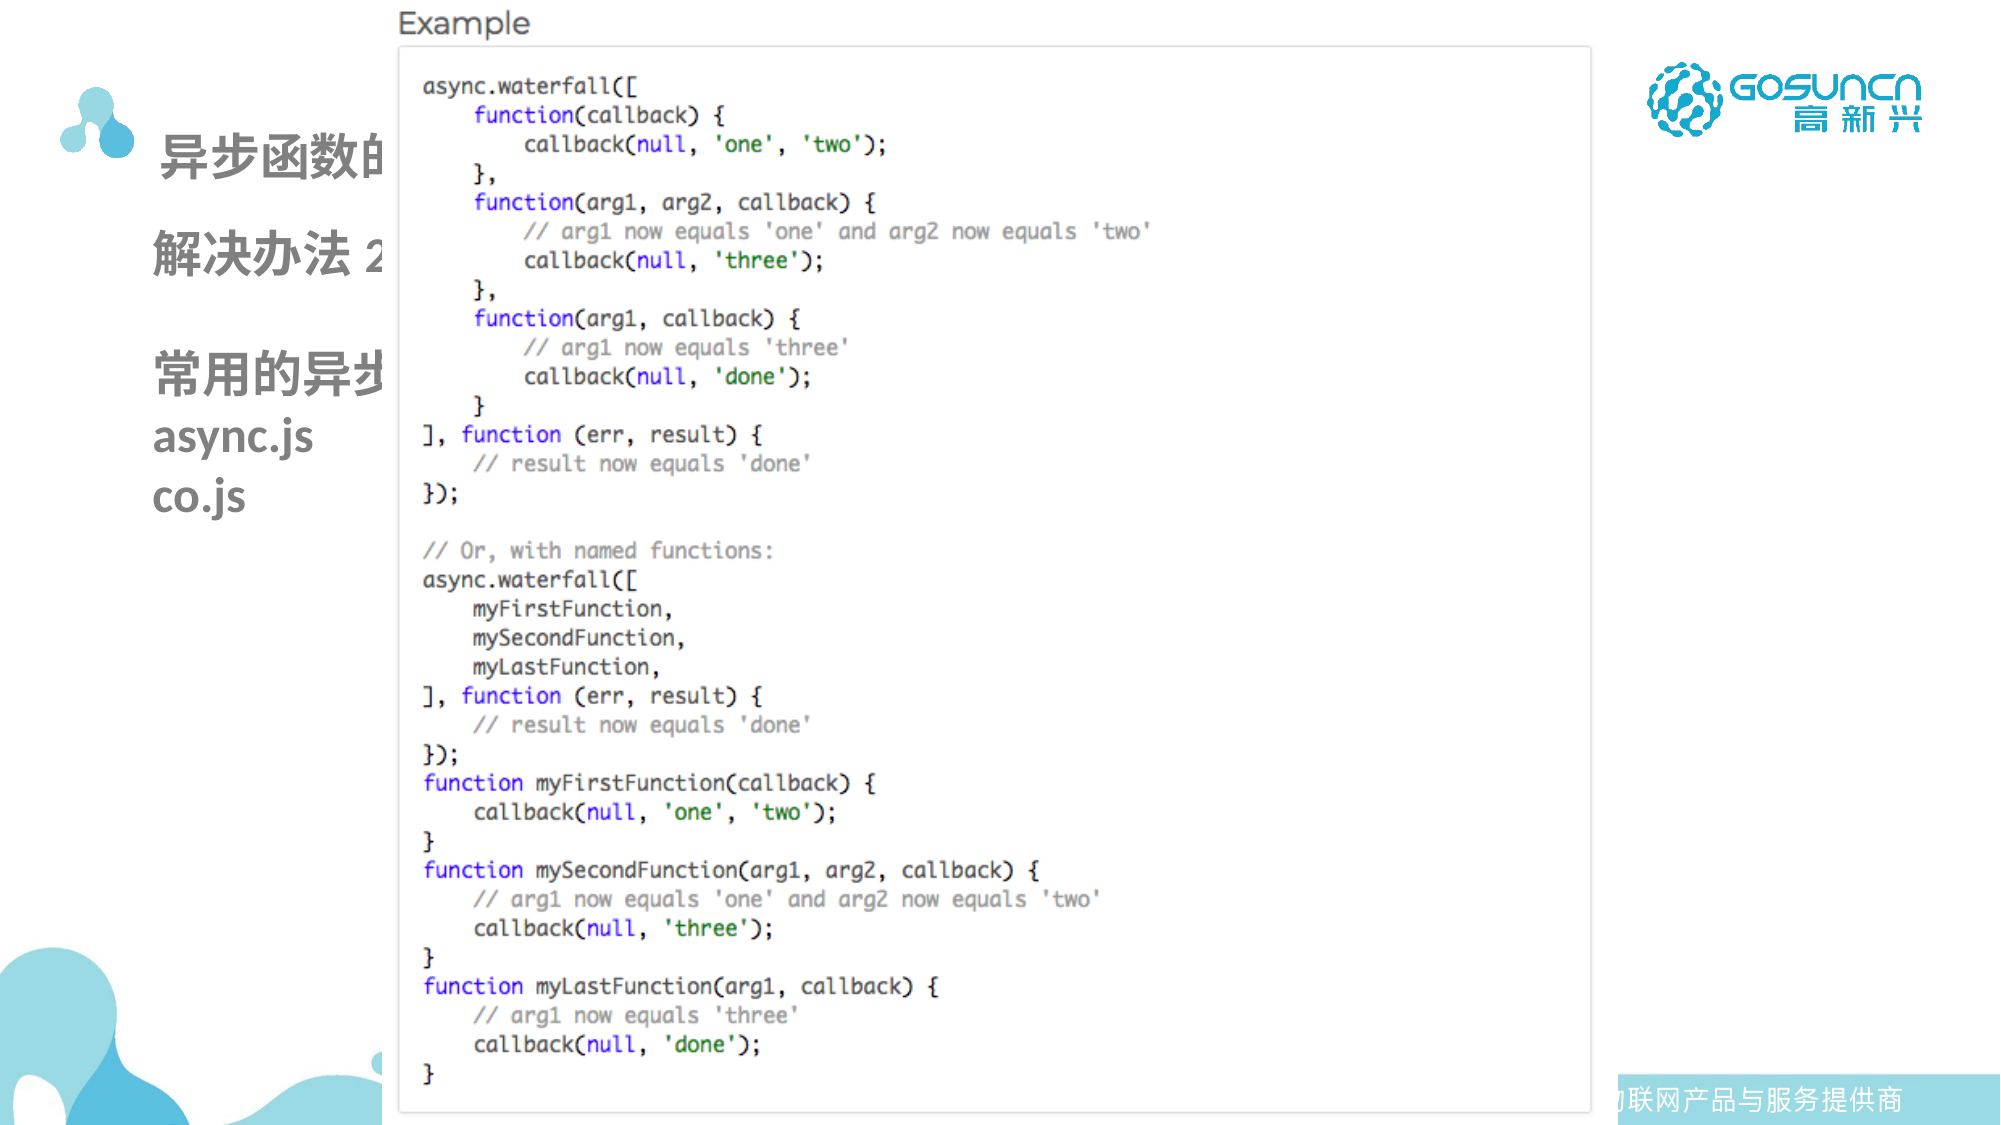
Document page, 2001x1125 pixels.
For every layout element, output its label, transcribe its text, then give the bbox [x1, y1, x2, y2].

picture [1647, 62, 1922, 137]
picture [0, 0, 2000, 1125]
text_box 解决办法2：使用异步函数库 常用的异步库： async.js co.js [144, 214, 377, 530]
text_box 异步函数的发展 [152, 59, 377, 194]
picture [60, 87, 134, 158]
